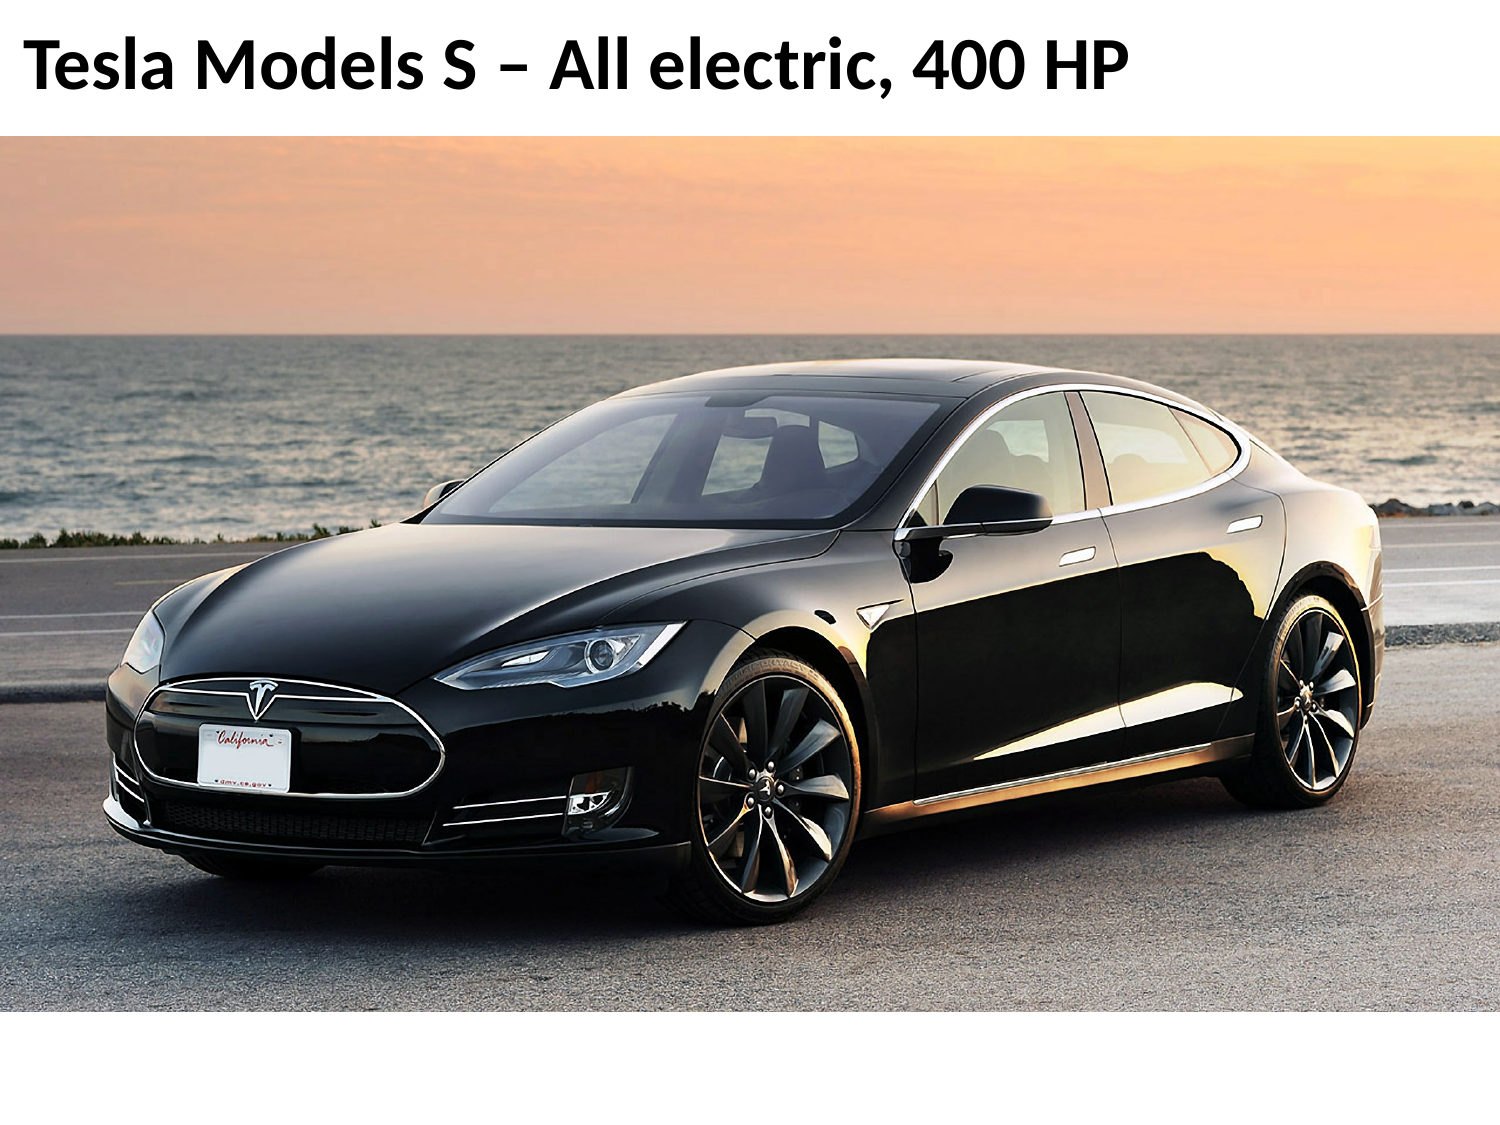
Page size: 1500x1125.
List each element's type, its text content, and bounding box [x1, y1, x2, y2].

picture [0, 136, 1500, 1012]
text_box Tesla Models S – All electric, 400 HP [8, 7, 1148, 112]
